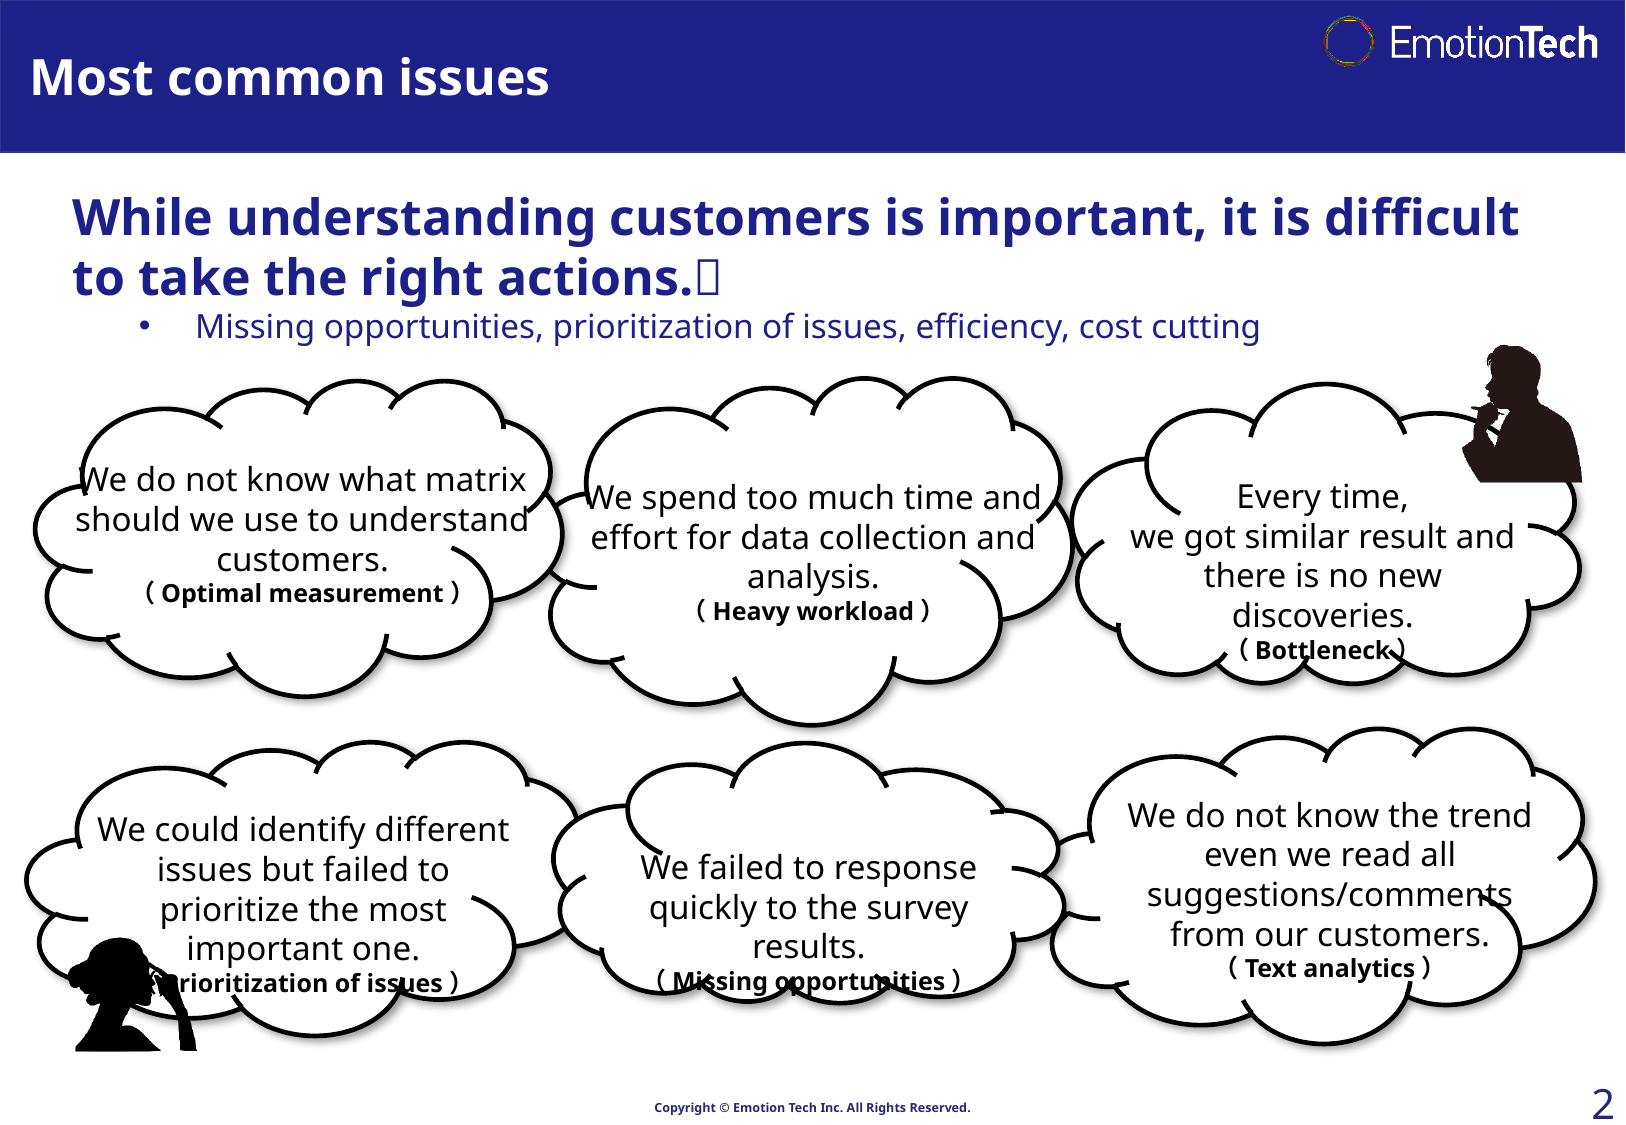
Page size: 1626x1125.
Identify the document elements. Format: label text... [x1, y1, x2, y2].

text_box We do not know the trend even we read all suggestions/comments from our customers. （Text analytics） [1092, 786, 1568, 991]
picture [1290, 0, 1626, 98]
text_box [86, 741, 578, 944]
text_box [87, 380, 547, 451]
text_box [1311, 672, 1395, 685]
text_box [1155, 672, 1201, 676]
text_box [1107, 383, 1445, 467]
text_box [1224, 672, 1298, 685]
text_box While understanding customers is important, it is difficult to take the right actions.💦 Missing opportunities, prioritization of issues, efficiency, cost cutting [57, 178, 1595, 353]
text_box [207, 1005, 392, 1037]
text_box Every time, we got similar result and there is no new discoveries. （Bottleneck） [1099, 467, 1547, 672]
text_box We do not know what matrix should we use to understand customers. （Optimal measurement） [48, 451, 558, 615]
text_box [558, 509, 564, 559]
text_box [51, 615, 491, 698]
title Most common issues [0, 0, 1227, 153]
text_box We spend too much time and effort for data collection and analysis. （Heavy workload） [566, 468, 1061, 663]
text_box [1070, 472, 1099, 622]
text_box [34, 499, 48, 560]
picture [56, 923, 207, 1073]
text_box [1116, 991, 1497, 1046]
text_box [552, 742, 1066, 946]
text_box [1547, 489, 1581, 608]
text_box [549, 567, 566, 650]
text_box We could identify different issues but failed to prioritize the most important one. （Prioritization of issues） [73, 801, 534, 1005]
text_box [25, 839, 73, 973]
text_box [561, 498, 566, 510]
text_box [586, 377, 1061, 468]
text_box [1424, 672, 1481, 677]
text_box [1061, 507, 1074, 586]
text_box [1102, 727, 1597, 932]
text_box We failed to response quickly to the survey results. （Missing opportunities） [581, 839, 1038, 1003]
picture [1445, 338, 1595, 489]
text_box [597, 663, 983, 727]
text_box [1050, 804, 1092, 986]
